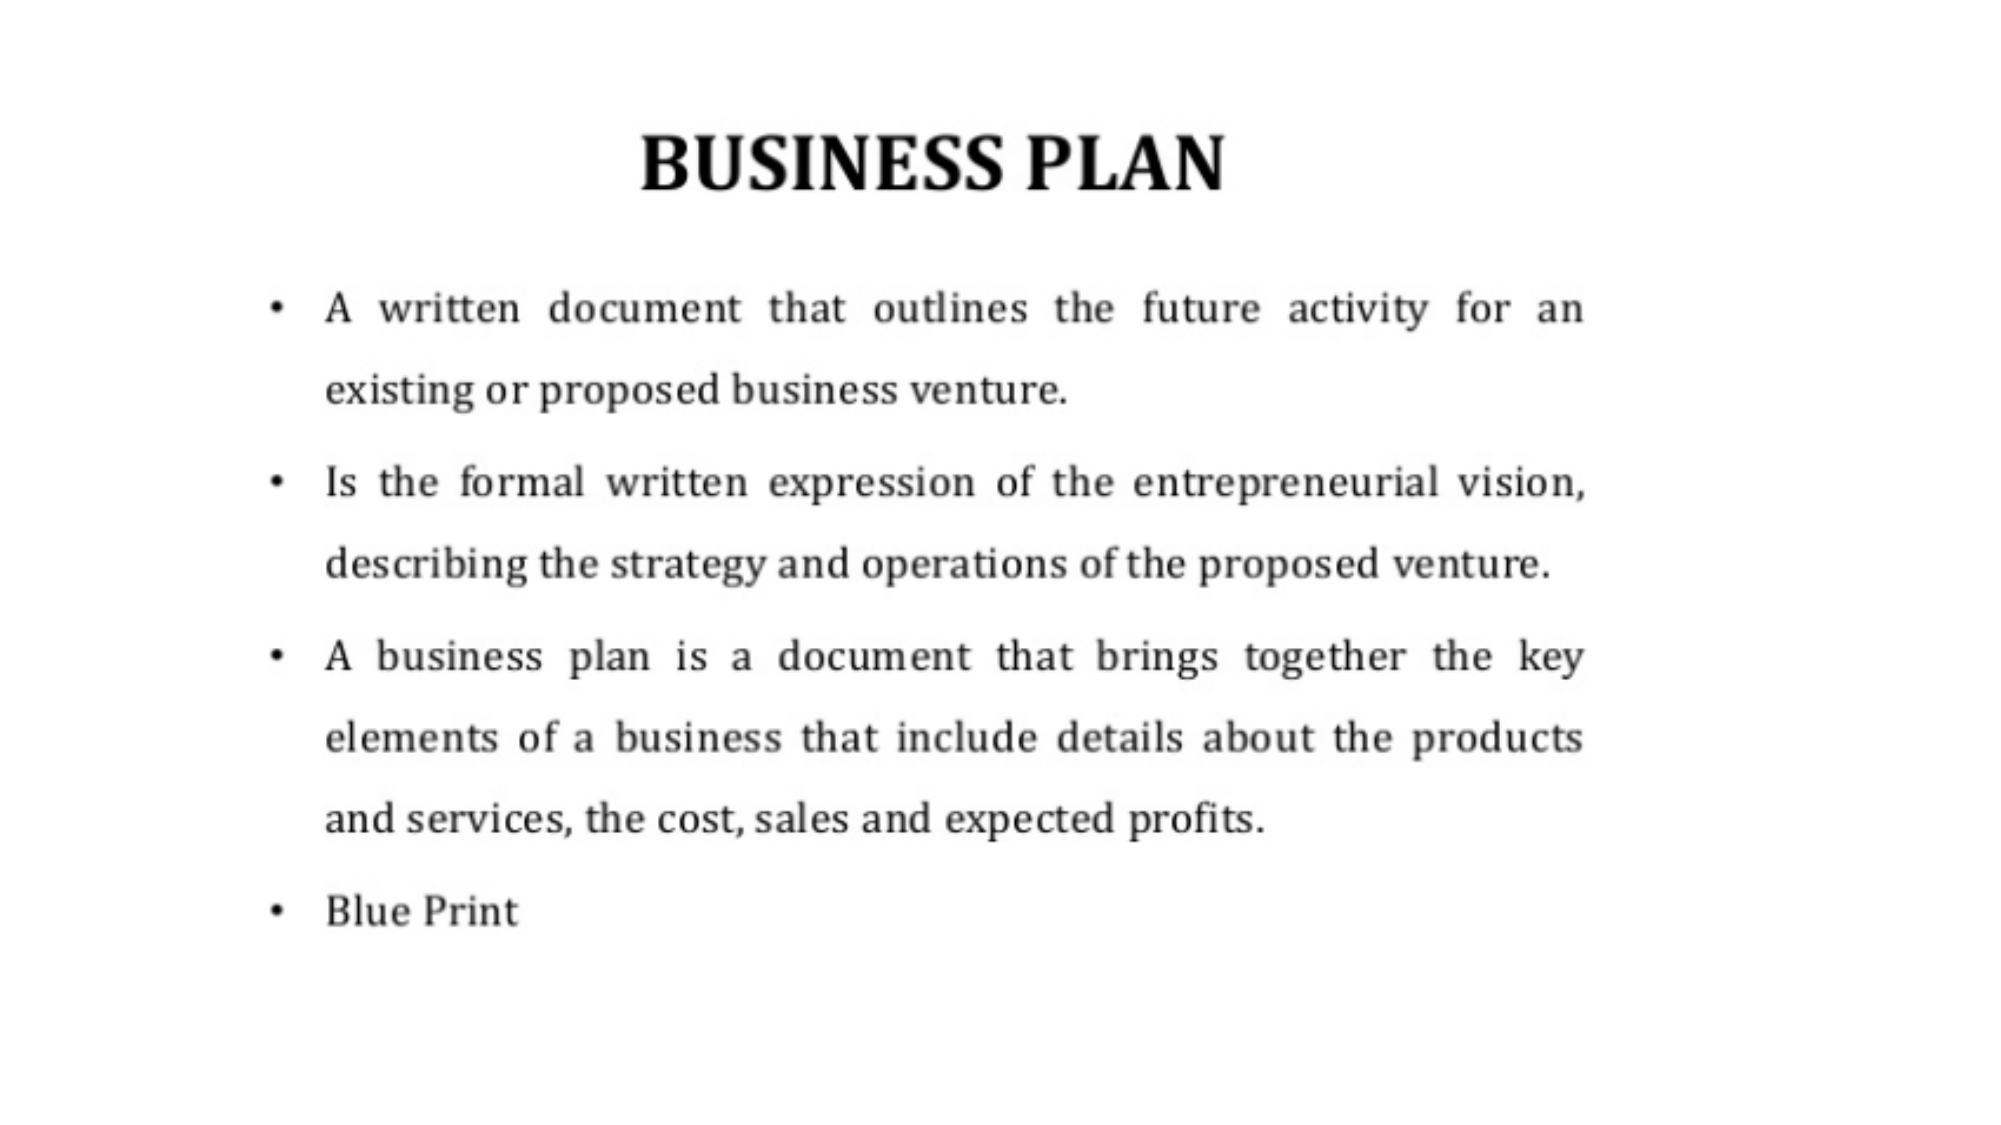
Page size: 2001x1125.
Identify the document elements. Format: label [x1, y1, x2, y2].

list [219, 82, 1646, 1125]
